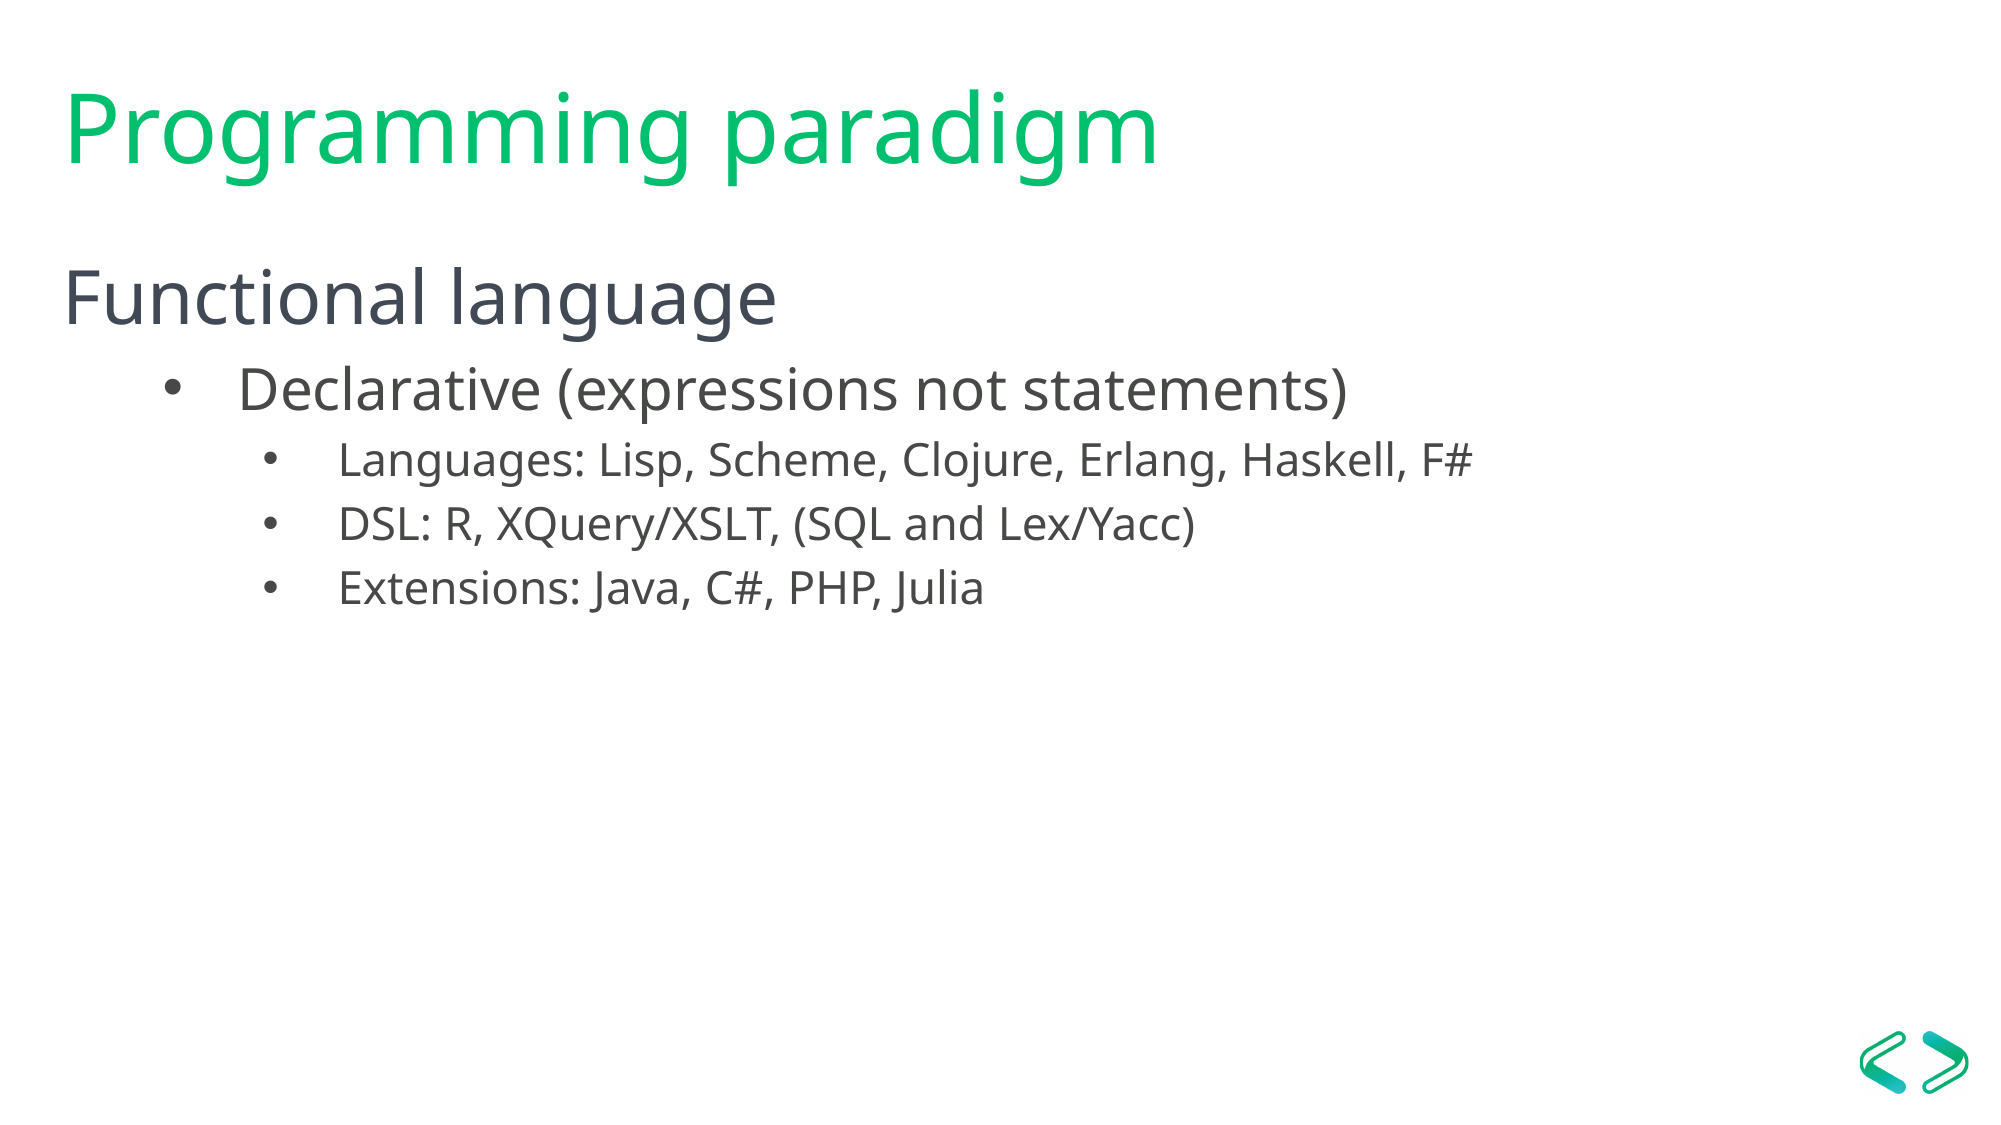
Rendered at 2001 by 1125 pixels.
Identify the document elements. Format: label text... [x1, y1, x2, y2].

title Programming paradigm [62, 62, 1938, 188]
list Functional language Declarative (expressions not statements) Languages: Lisp, Scheme, Clojure, Erlang, Haskell, F# DSL: R, XQuery/XSLT, (SQL and Lex/Yacc) Extensions: Java, C#, PHP, Julia [62, 249, 1938, 1063]
